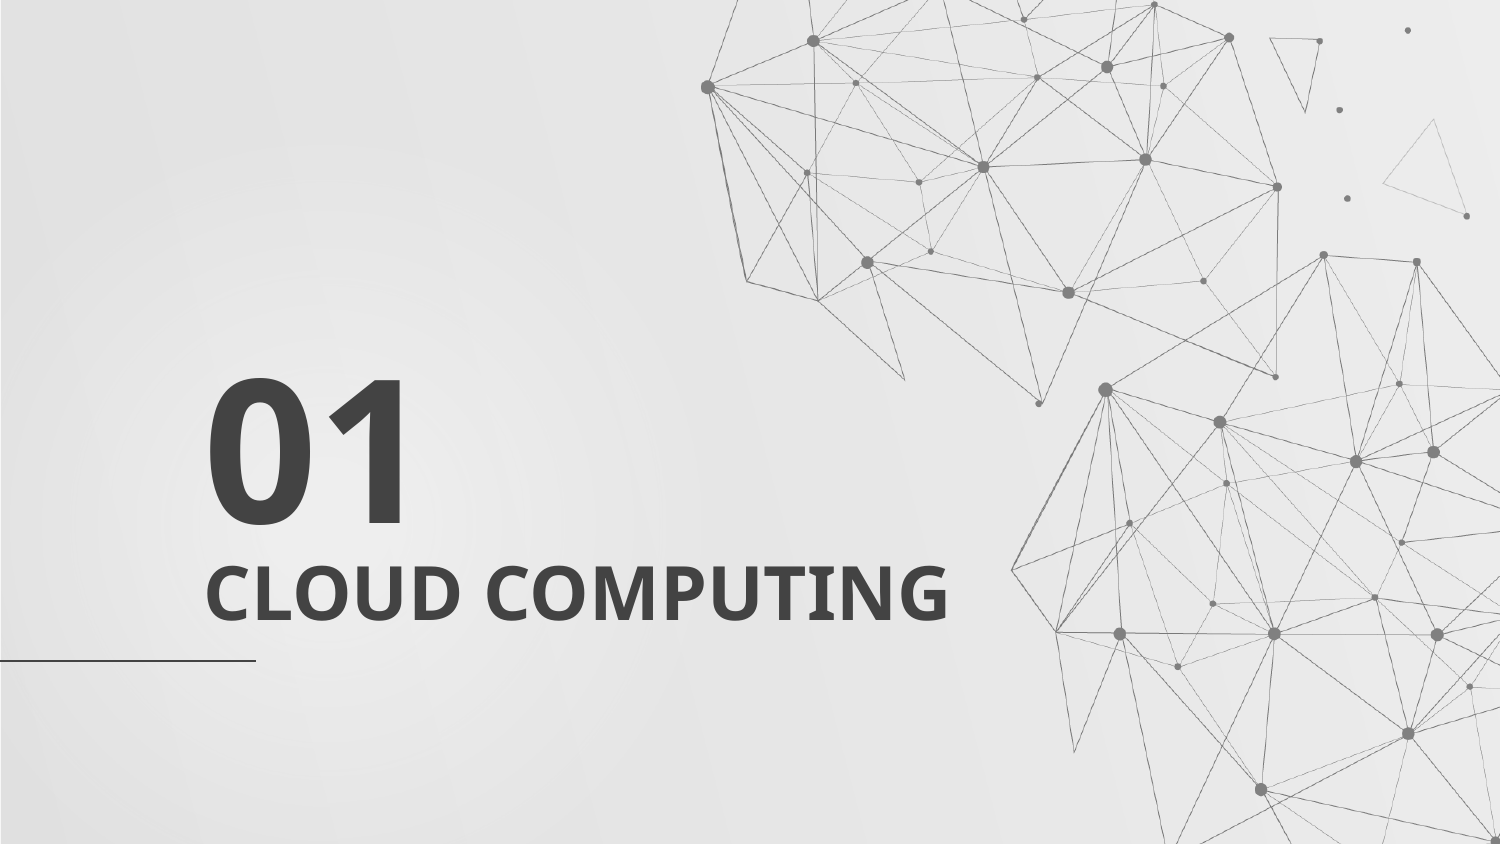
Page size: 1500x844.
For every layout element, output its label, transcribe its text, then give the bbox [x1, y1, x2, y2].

picture [0, 0, 1500, 844]
title 01 [188, 381, 678, 505]
title CLOUD COMPUTING [188, 506, 1010, 674]
